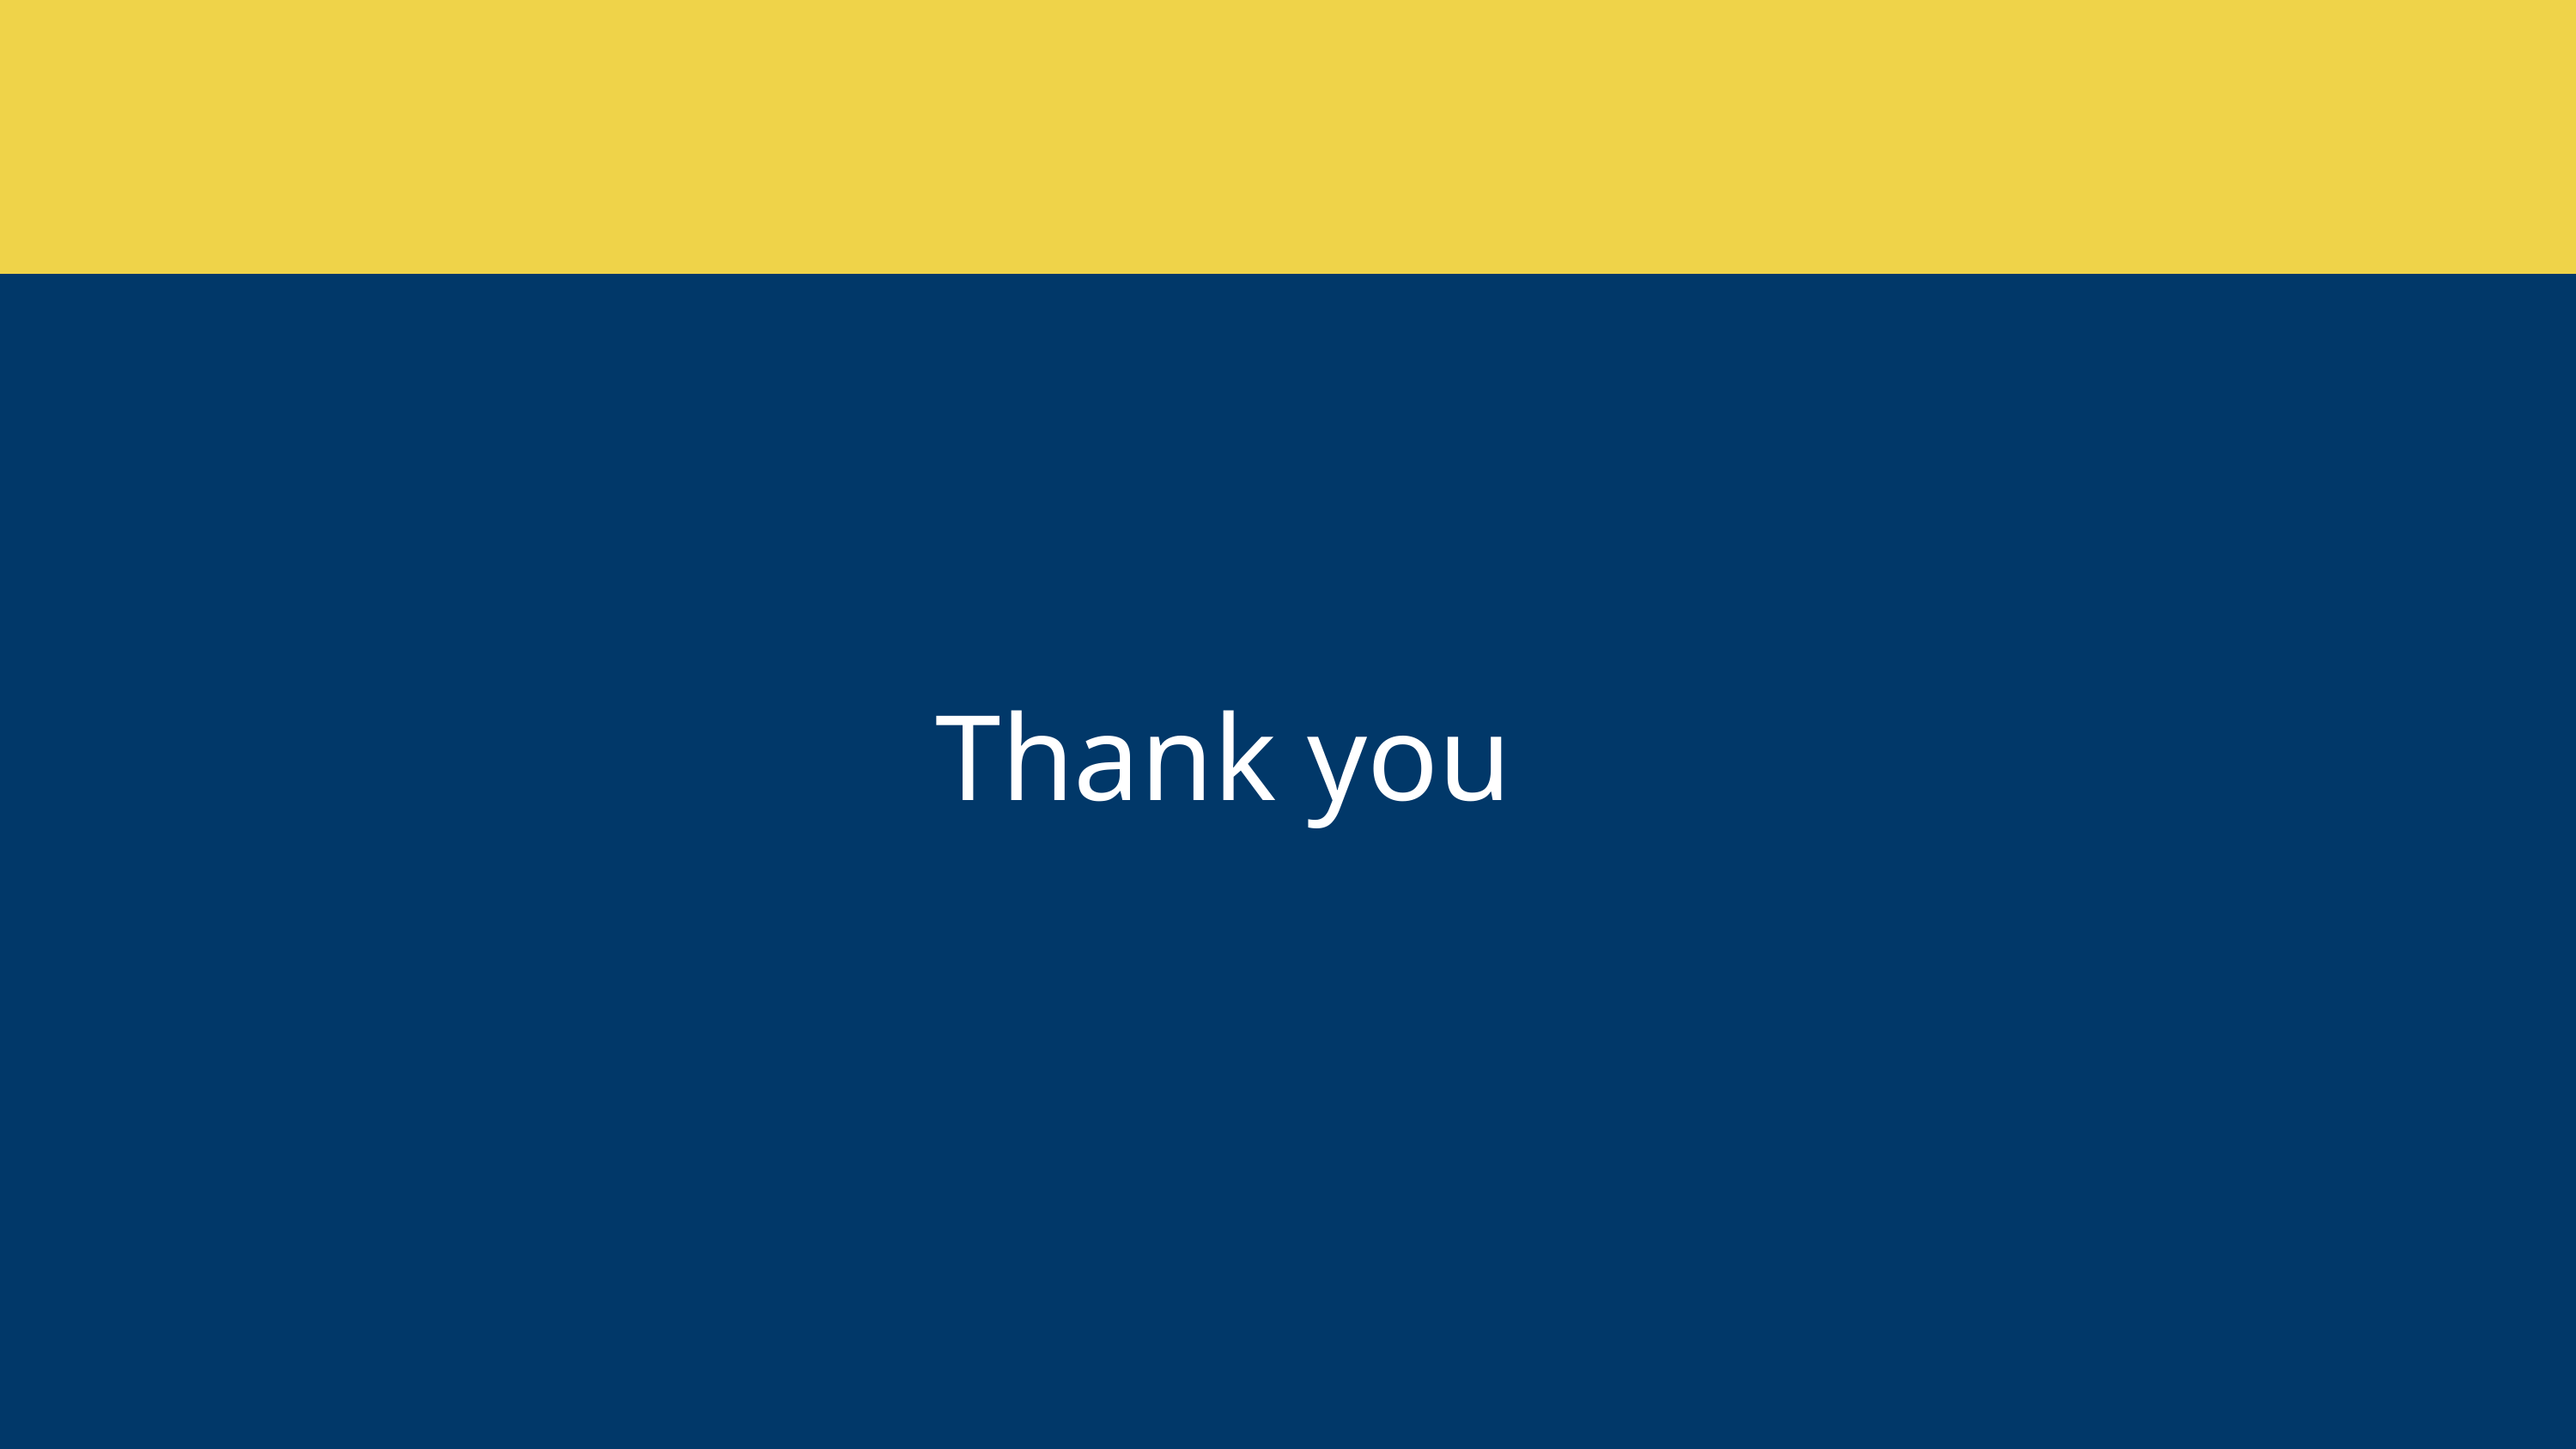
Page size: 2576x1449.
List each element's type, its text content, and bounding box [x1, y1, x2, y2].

text_box Thank you [386, 638, 2062, 825]
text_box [0, 0, 2576, 274]
